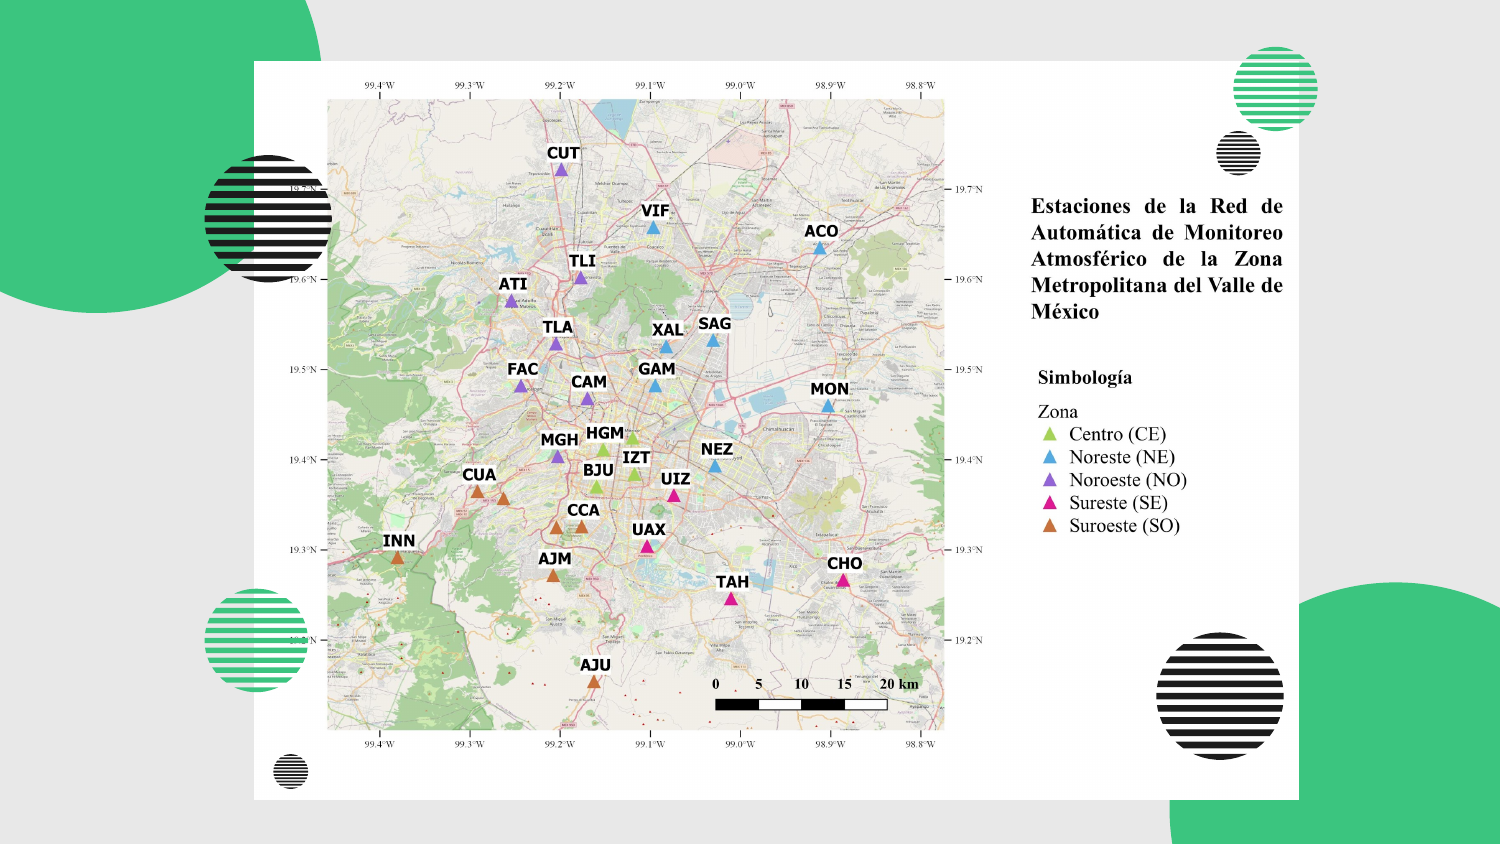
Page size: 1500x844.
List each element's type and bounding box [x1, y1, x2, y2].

text_box [1233, 46, 1318, 132]
text_box [204, 588, 309, 693]
text_box [1156, 632, 1284, 761]
text_box [1216, 130, 1261, 176]
text_box [204, 154, 333, 283]
text_box [273, 753, 309, 790]
picture [254, 60, 1300, 800]
